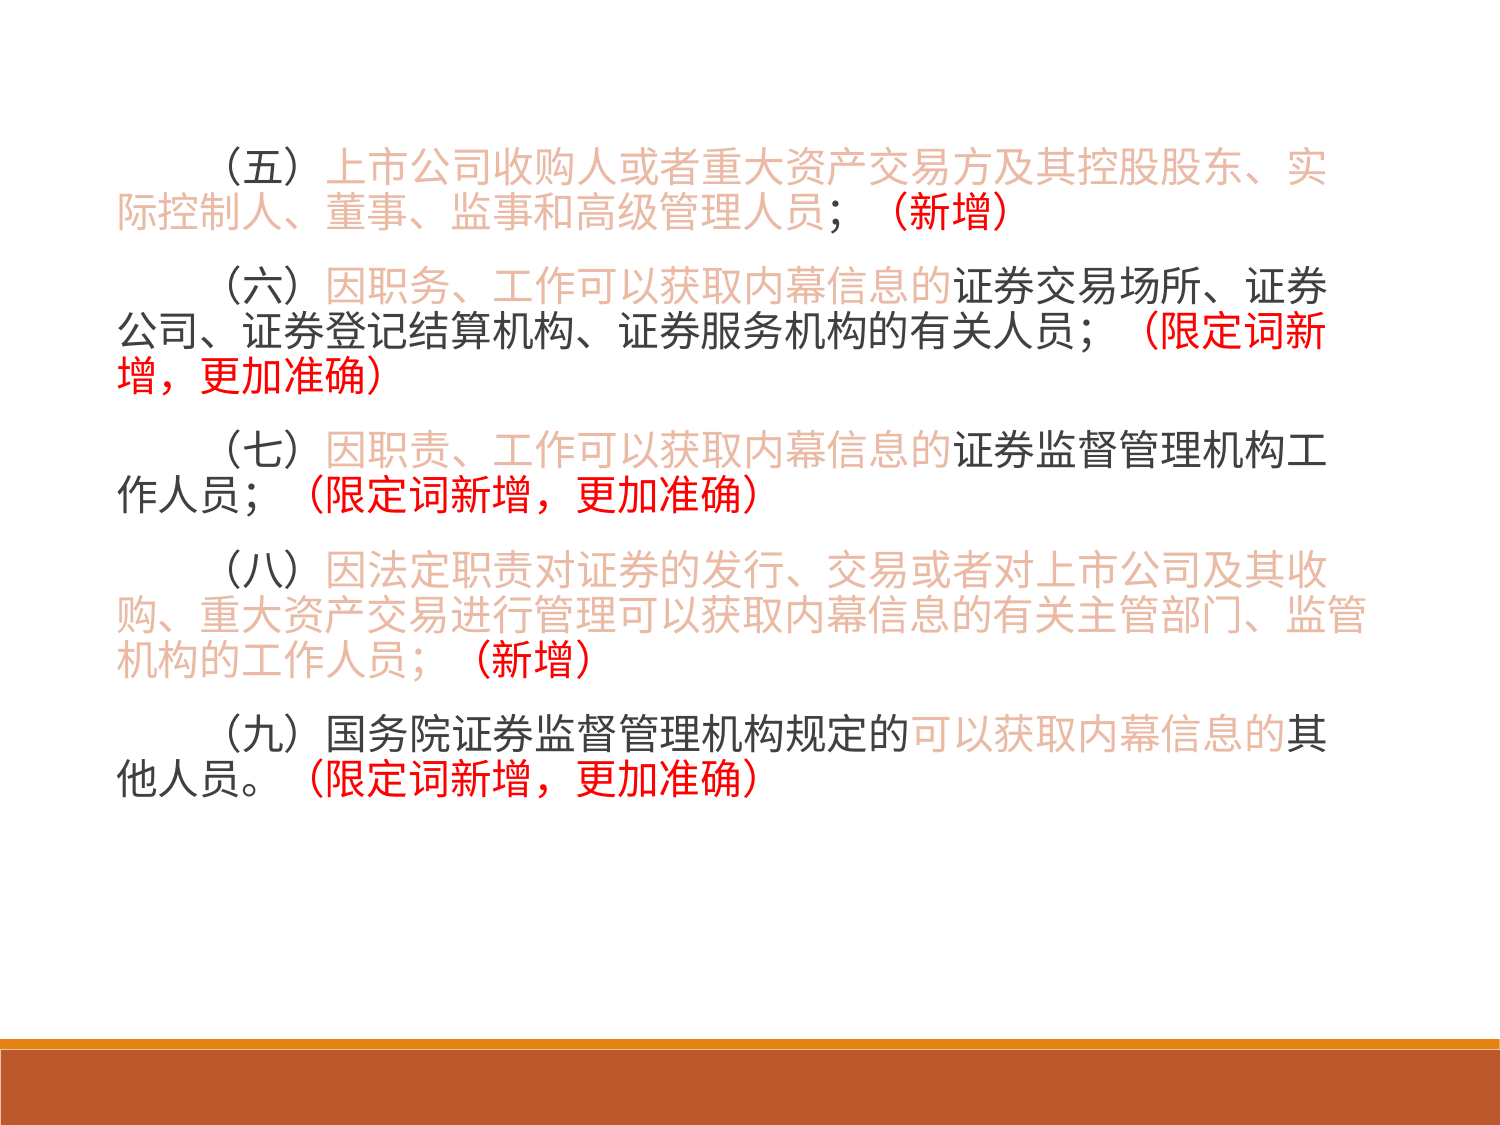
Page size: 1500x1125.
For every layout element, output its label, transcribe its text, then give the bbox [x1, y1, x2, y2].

list （五）上市公司收购人或者重大资产交易方及其控股股东、实际控制人、董事、监事和高级管理人员；（新增） （六）因职务、工作可以获取内幕信息的证券交易场所、证券公司、证券登记结算机构、证券服务机构的有关人员；（限定词新增，更加准确） （七）因职责、工作可以获取内幕信息的证券监督管理机构工作人员；（限定词新增，更加准确） （八）因法定职责对证券的发行、交易或者对上市公司及其收购、重大资产交易进行管理可以获取内幕信息的有关主管部门、监管机构的工作人员；（新增） （九）国务院证券监督管理机构规定的可以获取内幕信息的其他人员。（限定词新增，更加准确） [101, 138, 1370, 1034]
